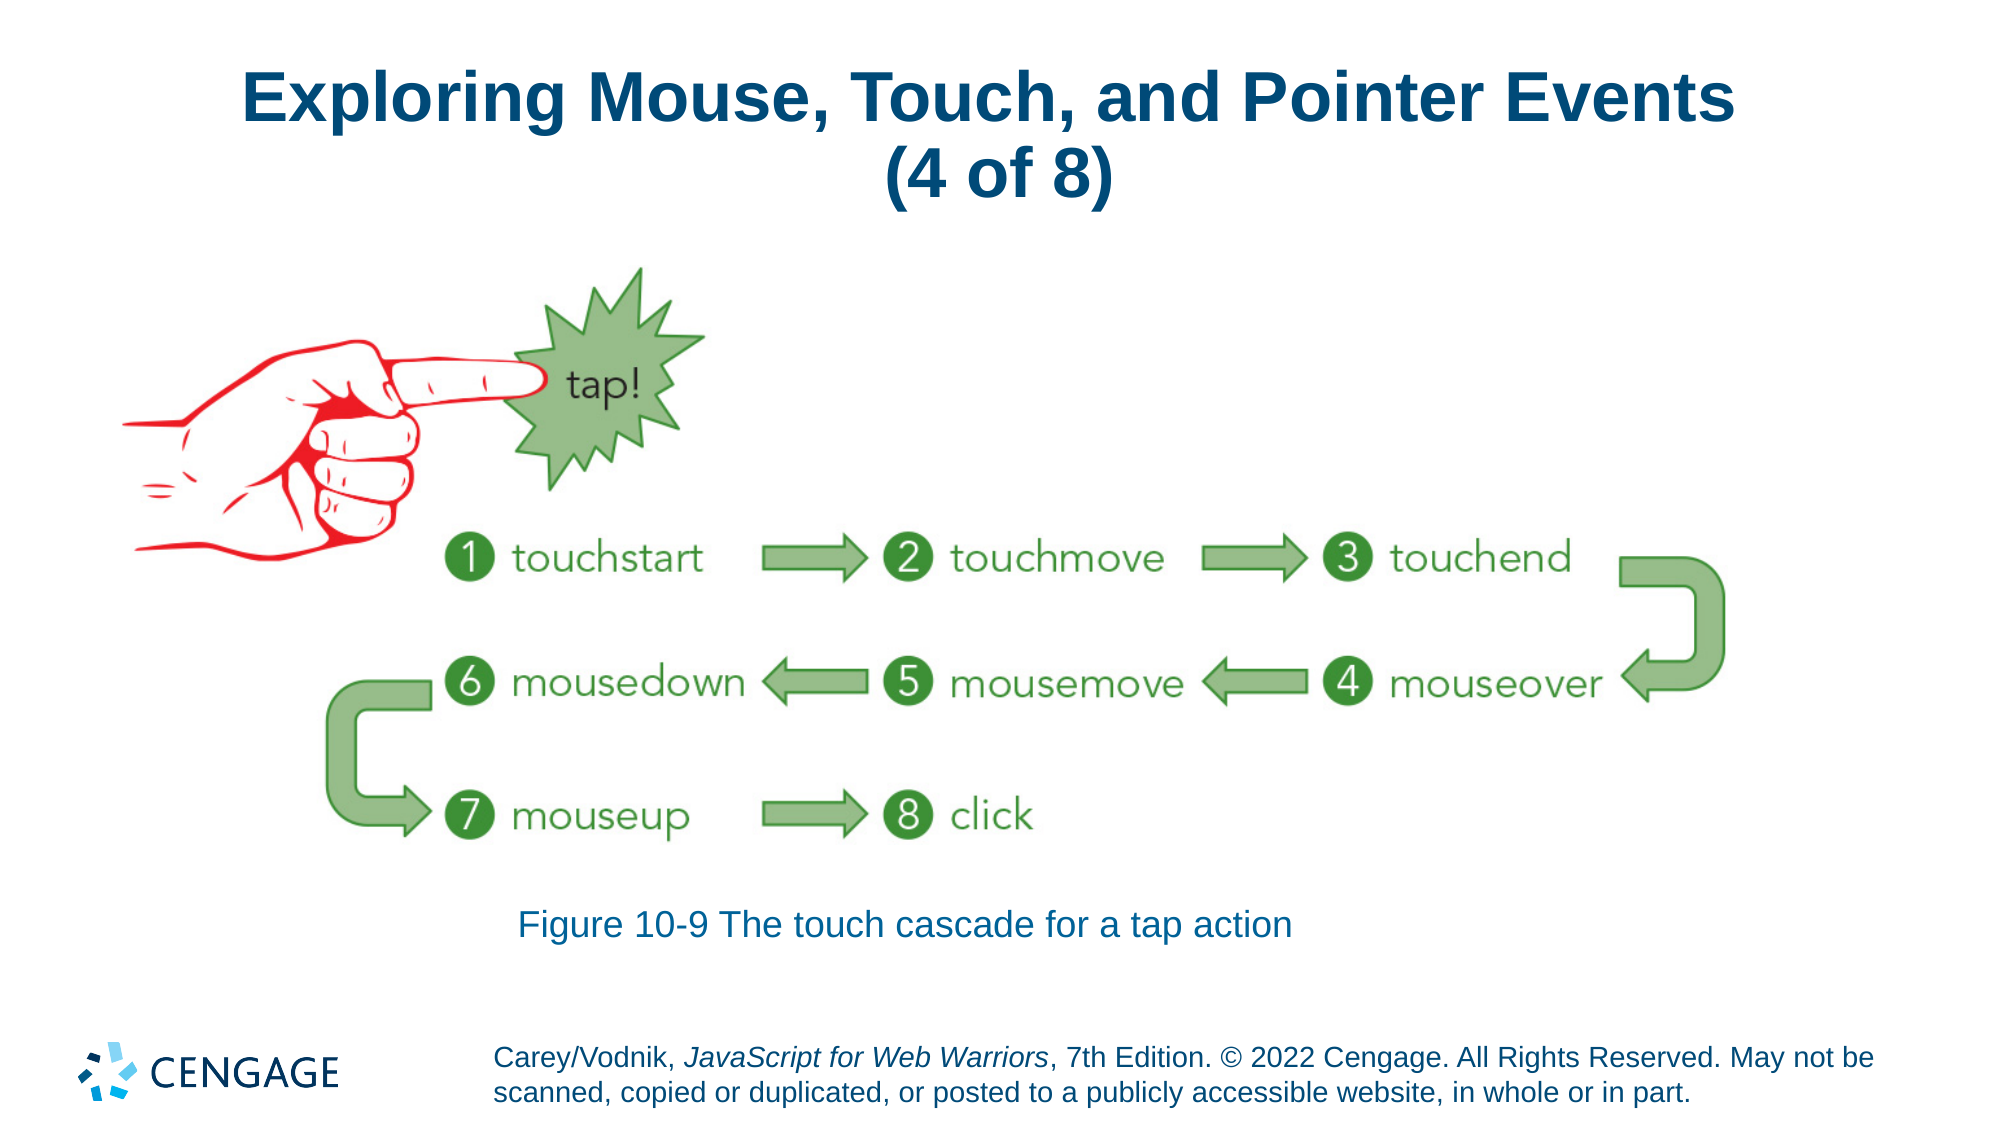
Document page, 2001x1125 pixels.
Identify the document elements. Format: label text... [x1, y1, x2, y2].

list Figure 10-9 The touch cascade for a tap action [517, 900, 1880, 965]
title Exploring Mouse, Touch, and Pointer Events (4 of 8) [137, 59, 1863, 171]
picture [78, 1042, 338, 1101]
picture [119, 265, 1728, 845]
